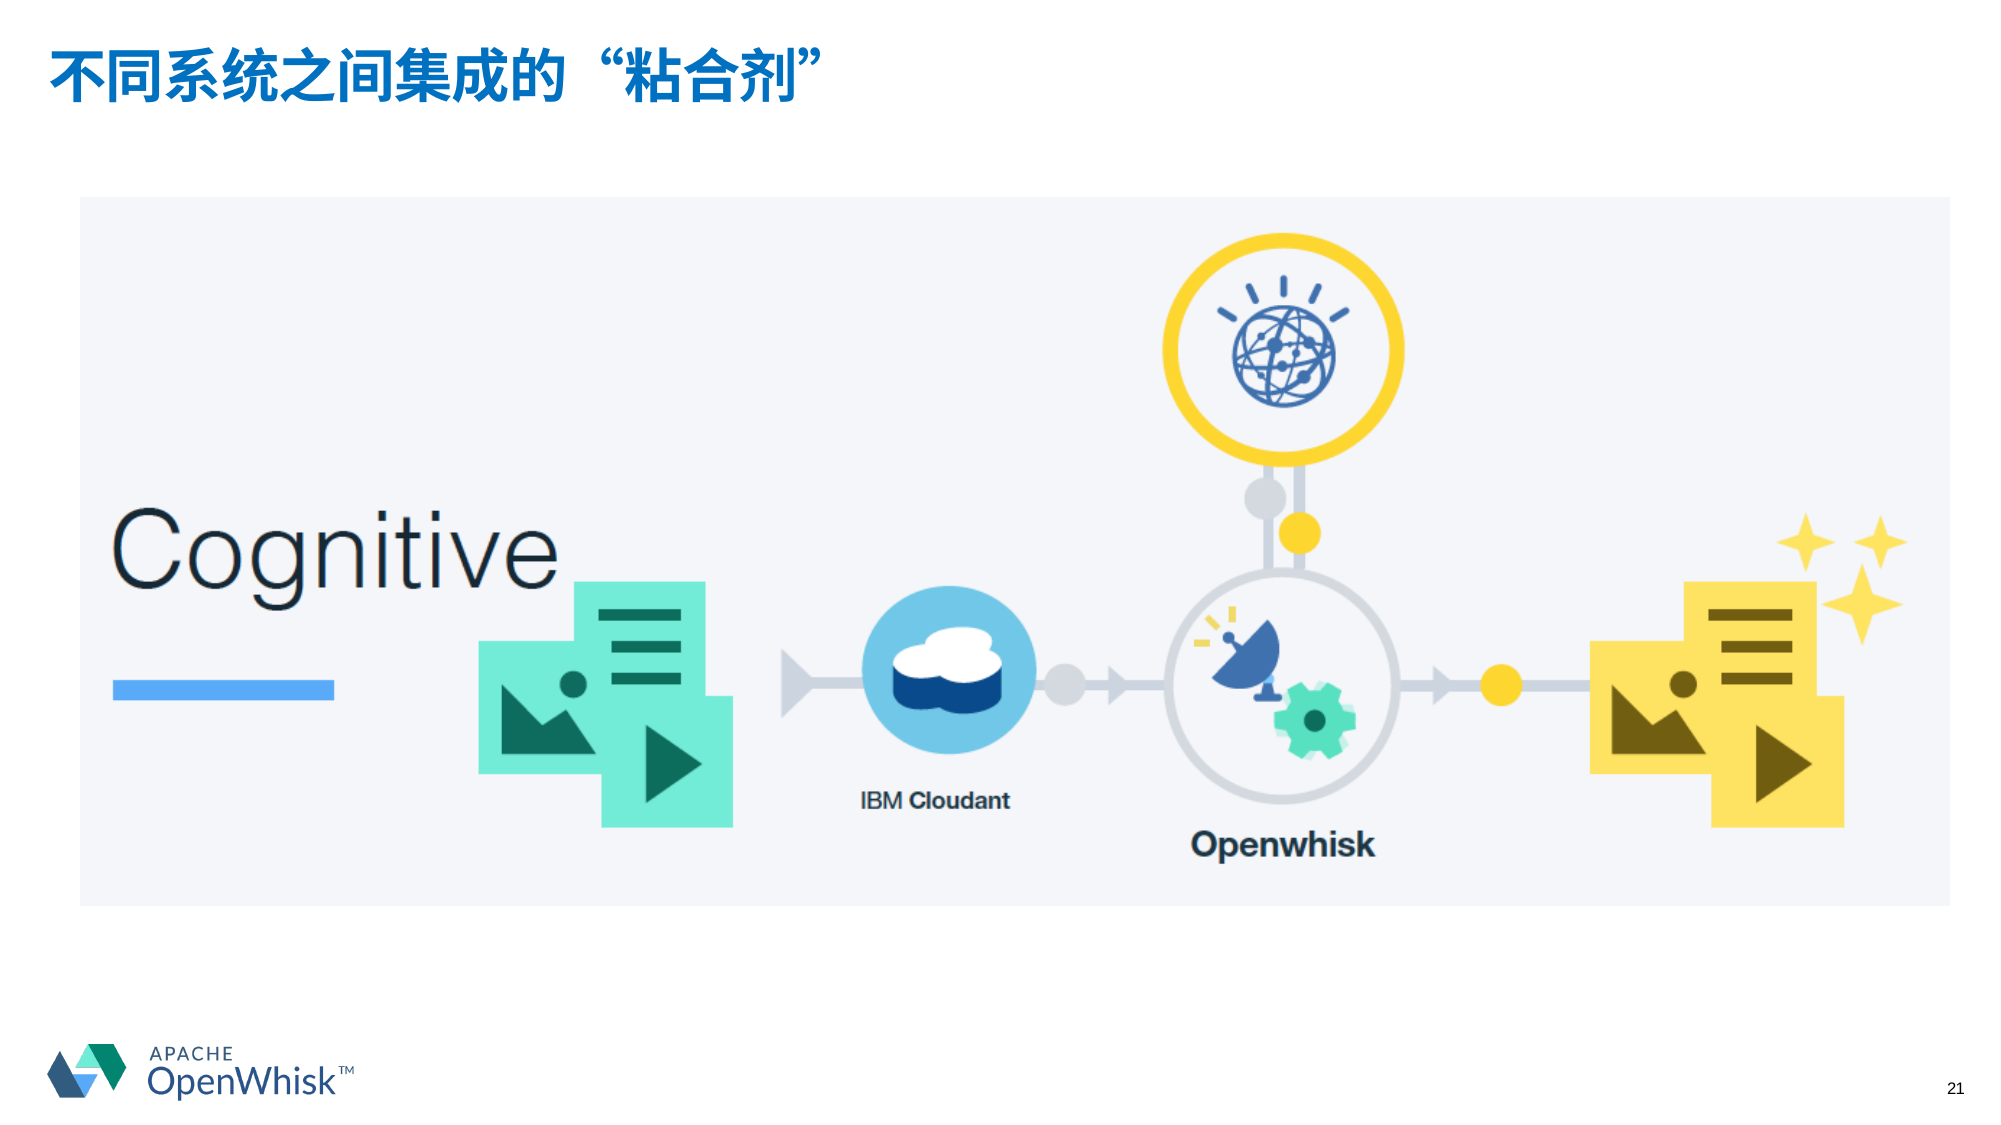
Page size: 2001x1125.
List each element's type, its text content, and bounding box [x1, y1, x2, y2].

picture [47, 1044, 354, 1101]
picture [80, 197, 1950, 906]
title 不同系统之间集成的“粘合剂” [48, 39, 1969, 110]
